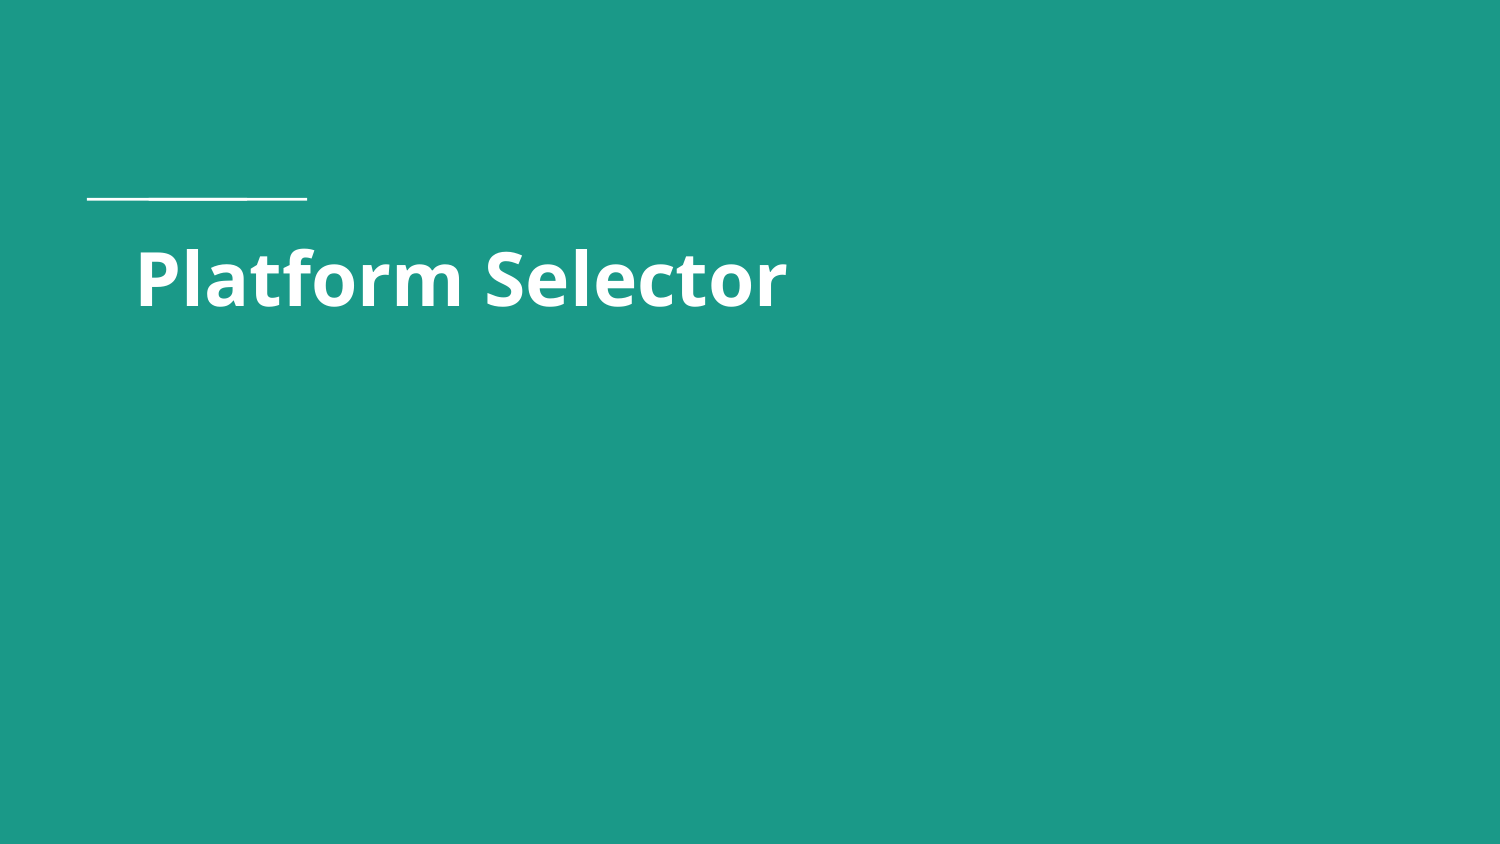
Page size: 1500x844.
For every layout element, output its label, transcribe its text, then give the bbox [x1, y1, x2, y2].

title Platform Selector [119, 216, 1381, 466]
